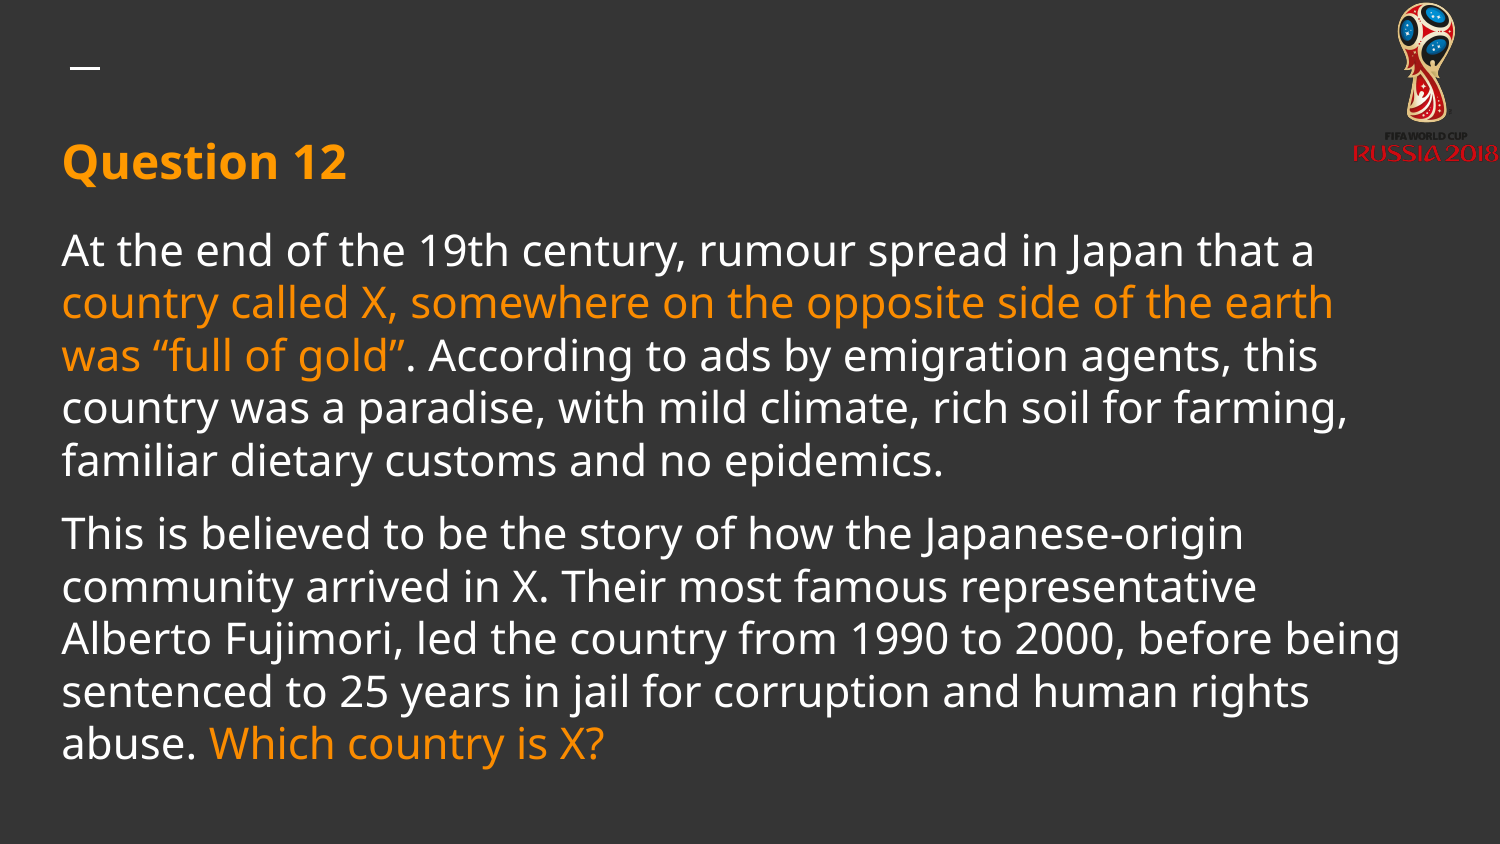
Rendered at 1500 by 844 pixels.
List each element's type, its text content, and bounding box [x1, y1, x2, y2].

title Question 12 At the end of the 19th century, rumour spread in Japan that a country called X, somewhere on the opposite side of the earth was “full of gold”. According to ads by emigration agents, this country was a paradise, with mild climate, rich soil for farming, familiar dietary customs and no epidemics. This is believed to be the story of how the Japanese-origin community arrived in X. Their most famous representative Alberto Fujimori, led the country from 1990 to 2000, before being sentenced to 25 years in jail for corruption and human rights abuse. Which country is X? [46, 116, 1418, 746]
picture [1352, 0, 1500, 163]
